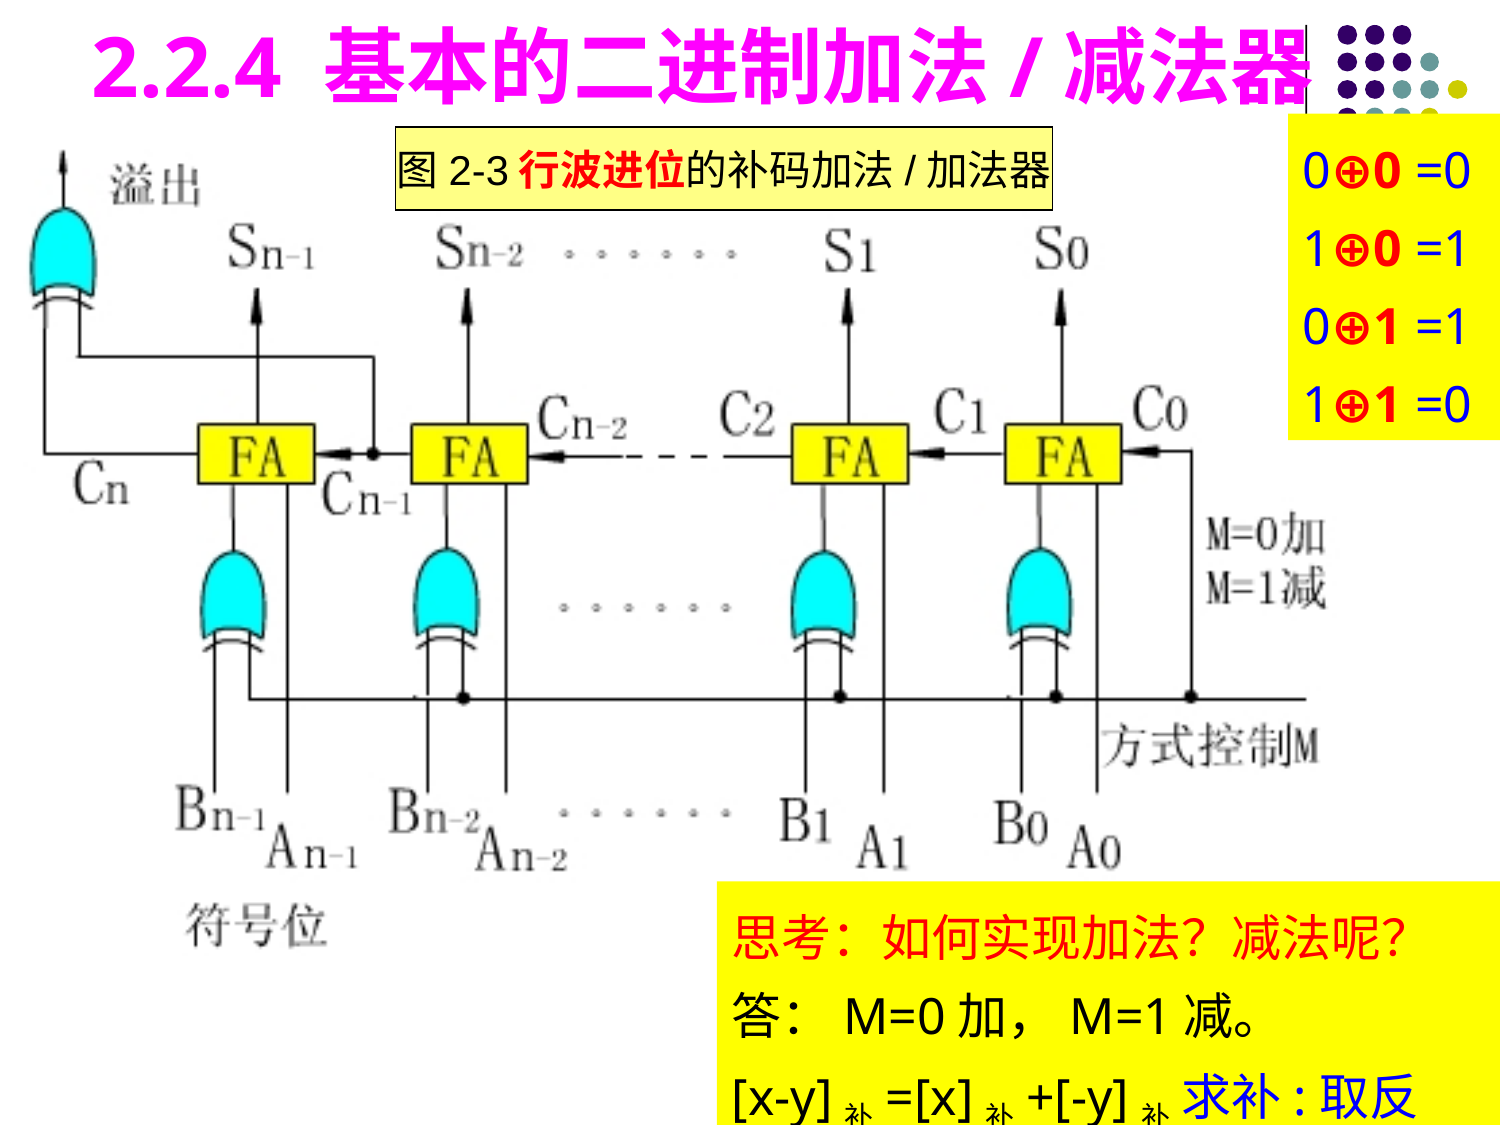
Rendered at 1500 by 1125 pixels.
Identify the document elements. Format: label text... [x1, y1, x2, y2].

picture [0, 126, 1361, 957]
text_box 0⊕0 =0 1⊕0 =1 0⊕1 =1 1⊕1 =0 [1288, 113, 1500, 441]
title 2.2.4 基本的二进制加法/减法器 [76, 0, 1482, 123]
text_box 思考：如何实现加法？减法呢？ 答：M=0加，M=1减。 [x-y]补=[x]补+[-y]补 求补:取反+1 [716, 881, 1500, 1125]
